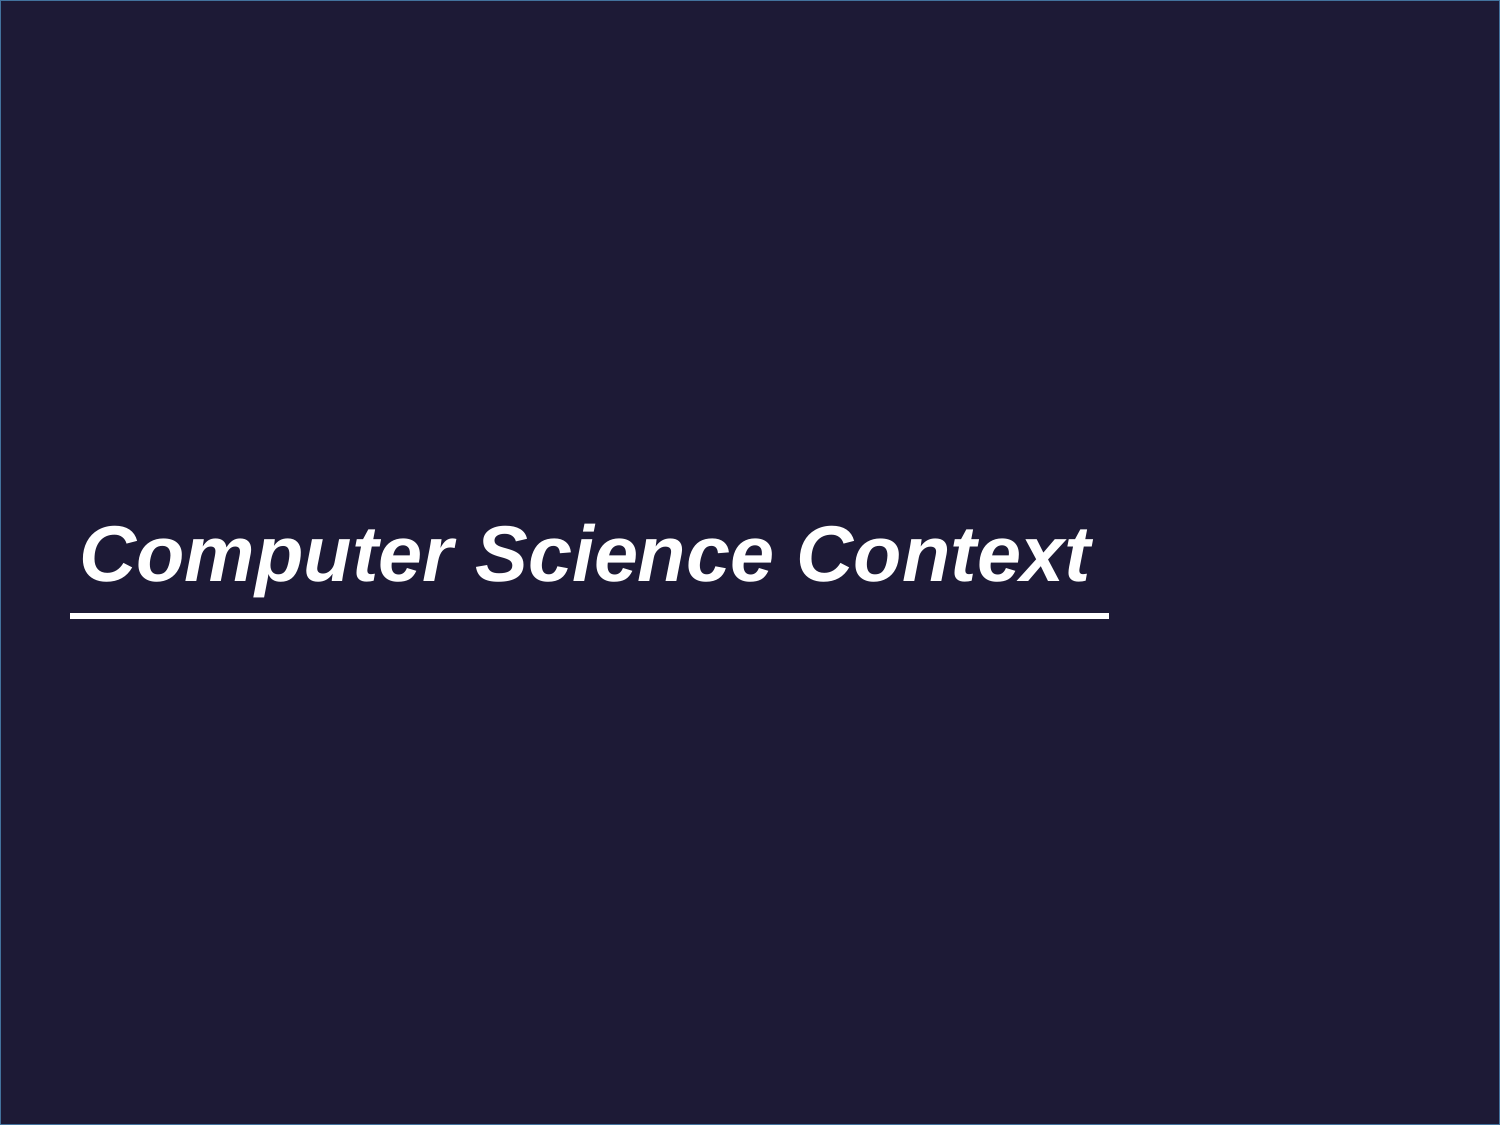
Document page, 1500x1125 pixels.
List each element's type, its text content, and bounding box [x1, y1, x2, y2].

title Computer Science Context [64, 484, 1415, 628]
